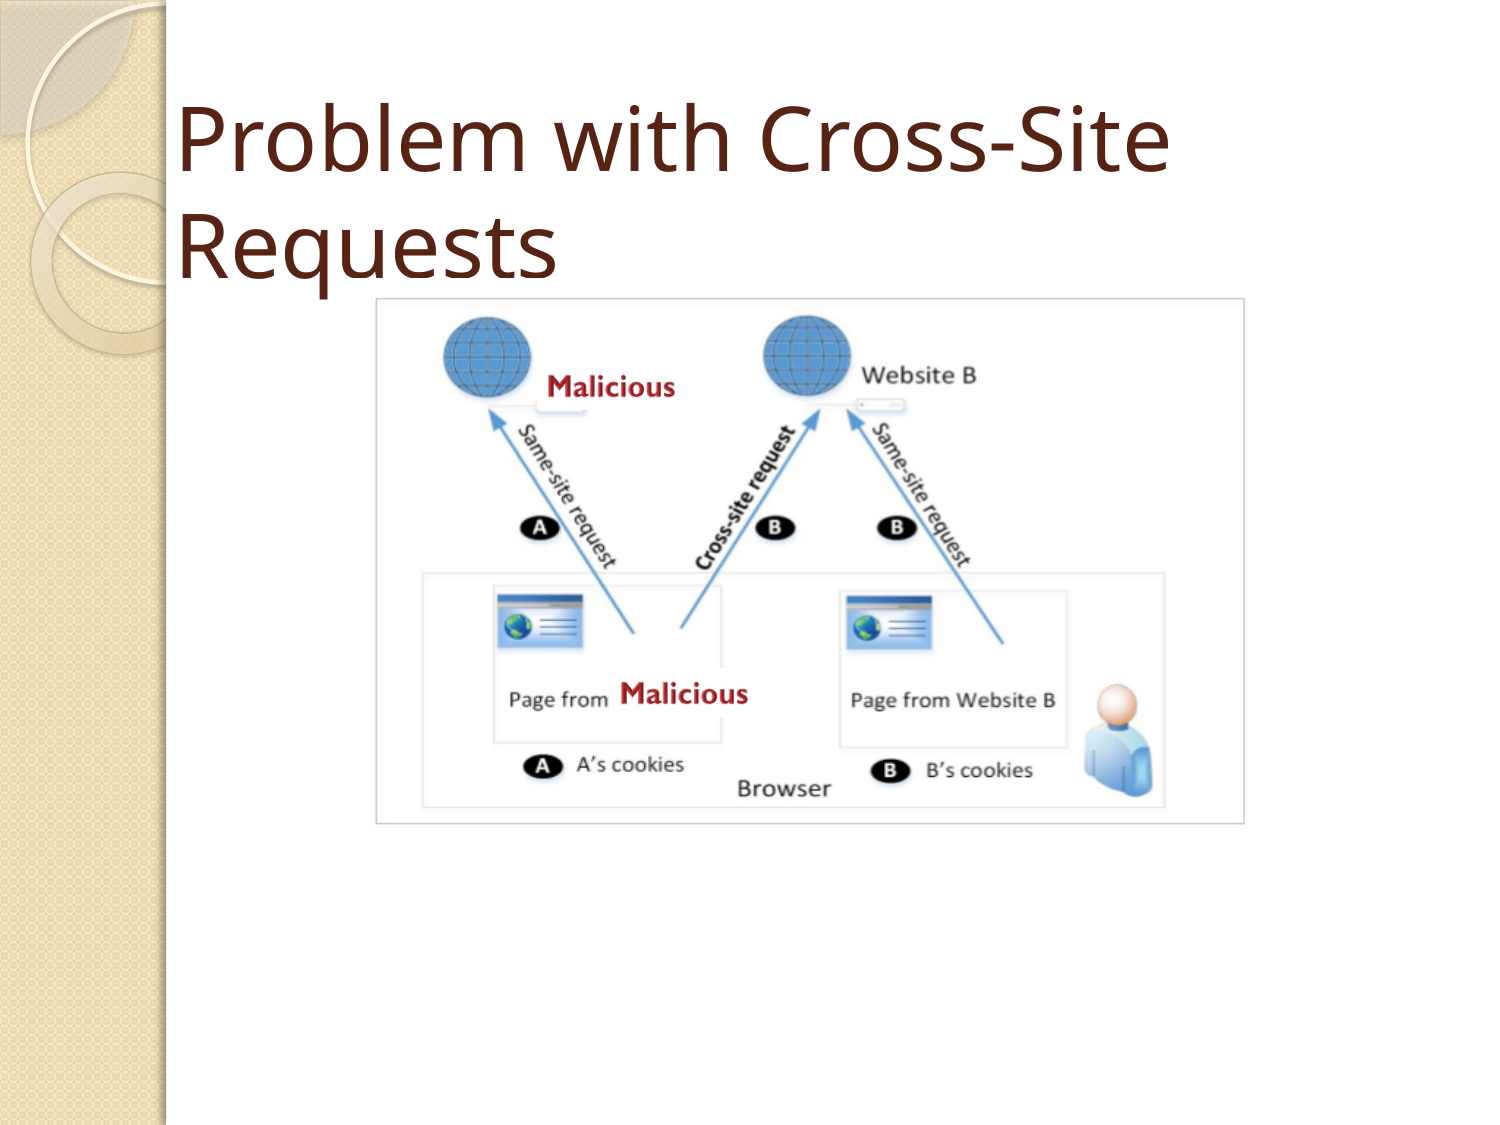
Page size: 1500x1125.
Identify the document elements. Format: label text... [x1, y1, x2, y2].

title Problem with Cross-Site Requests [159, 66, 1500, 192]
picture [348, 278, 1270, 847]
